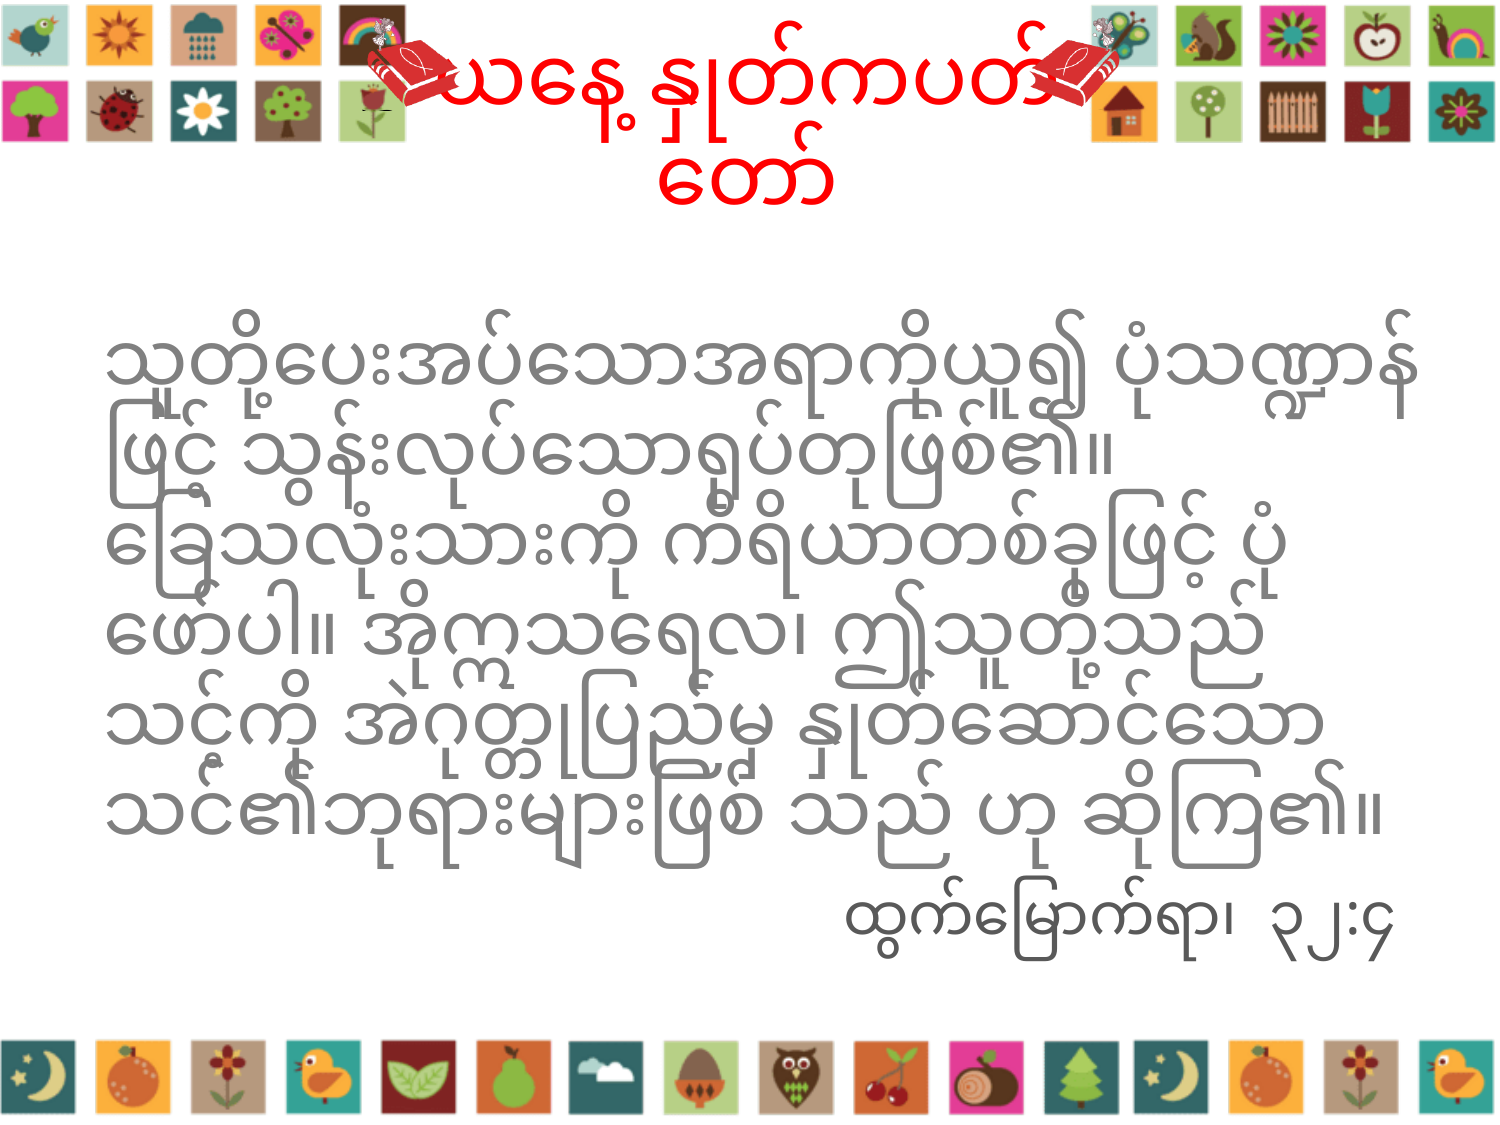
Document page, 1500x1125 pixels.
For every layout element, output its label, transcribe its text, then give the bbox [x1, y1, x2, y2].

picture [998, 3, 1500, 150]
picture [0, 3, 492, 150]
text_box သူ​တို့​ပေး​အပ်​သော​အ​ရာ​ကို​ယူ​၍ ပုံ​သဏ္ဍာန်​ဖြင့် သွန်း​လုပ်​သော​ရုပ်​တု​ဖြစ်​၏။ ခြေသလုံးသားကို ကိရိယာတစ်ခုဖြင့် ပုံဖော်ပါ။ အိုဣသရေလ၊ ဤသူတို့သည် သင့်ကို အဲဂုတ္တုပြည်မှ နှုတ်ဆောင်သော သင်၏ဘုရားများဖြစ် သည် ဟု ဆိုကြ၏။ [88, 302, 1436, 948]
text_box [0, 1028, 1500, 1118]
text_box ထွက်မြောက်ရာ၊ ၃၂:၄ [779, 868, 1412, 954]
text_box ယနေ့ နှုတ်ကပတ်တော် [414, 13, 1080, 229]
